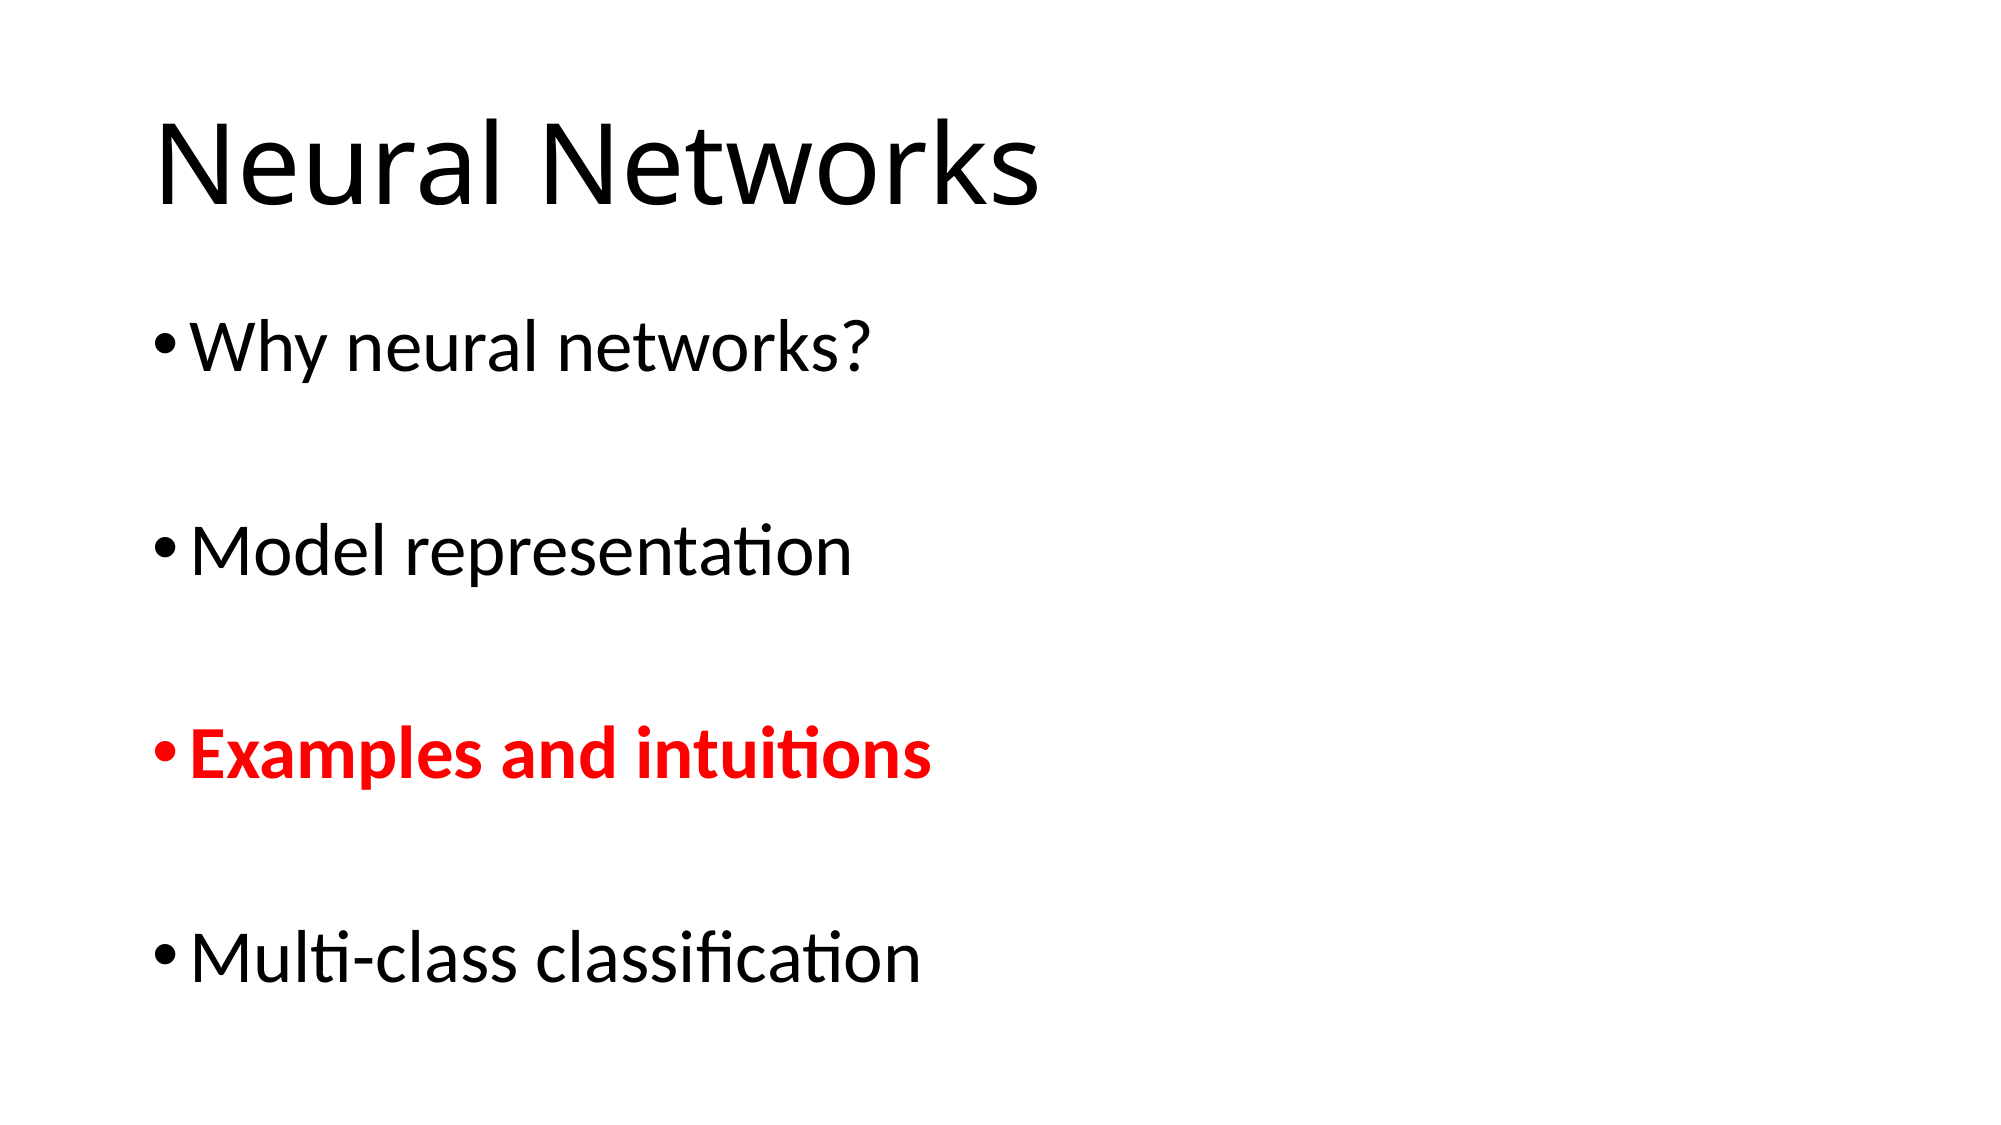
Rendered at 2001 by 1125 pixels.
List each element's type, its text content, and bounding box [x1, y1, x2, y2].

title Neural Networks [137, 59, 1863, 278]
list Why neural networks? Model representation Examples and intuitions Multi-class classification [137, 299, 1863, 1014]
